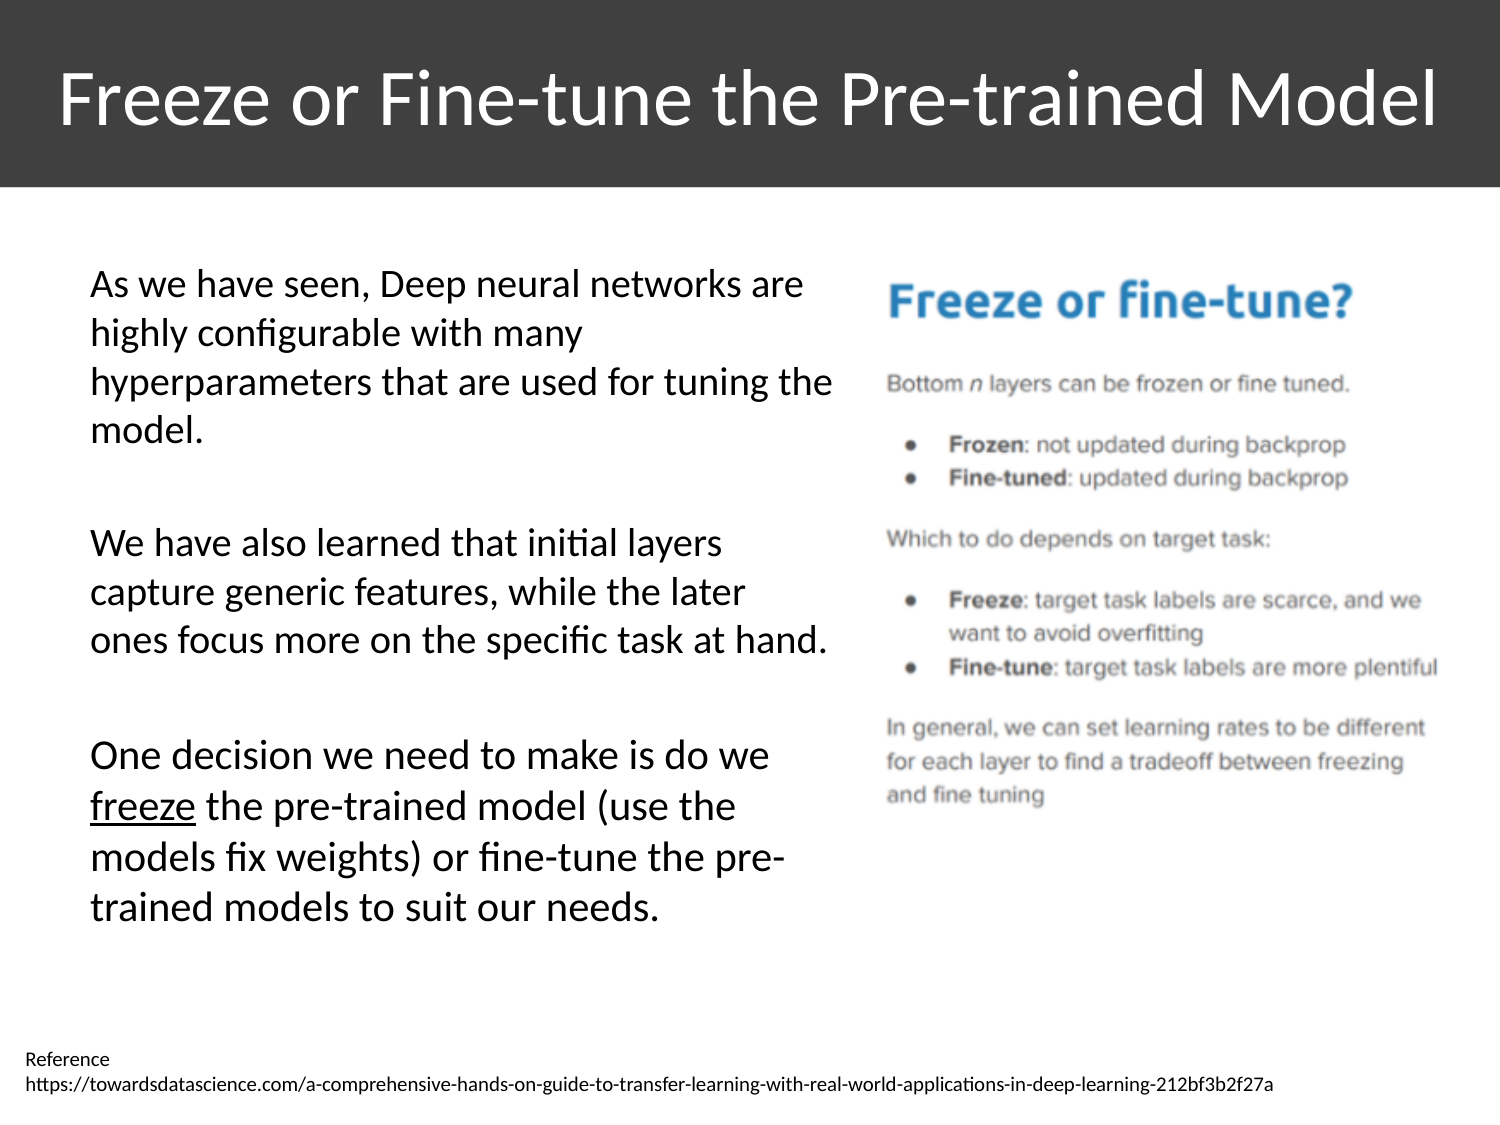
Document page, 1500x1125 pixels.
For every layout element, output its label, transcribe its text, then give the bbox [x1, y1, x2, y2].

text_box Reference https://towardsdatascience.com/a-comprehensive-hands-on-guide-to-transfer-learning-with-real-world-applications-in-deep-learning-212bf3b2f27a [10, 1038, 1290, 1103]
picture [848, 237, 1471, 838]
title Freeze or Fine-tune the Pre-trained Model [0, 0, 1500, 188]
list As we have seen, Deep neural networks are highly configurable with many hyperparameters that are used for tuning the model. We have also learned that initial layers capture generic features, while the later ones focus more on the specific task at hand. One decision we need to make is do we freeze the pre-trained model (use the models fix weights) or fine-tune the pre-trained models to suit our needs. [75, 249, 850, 993]
